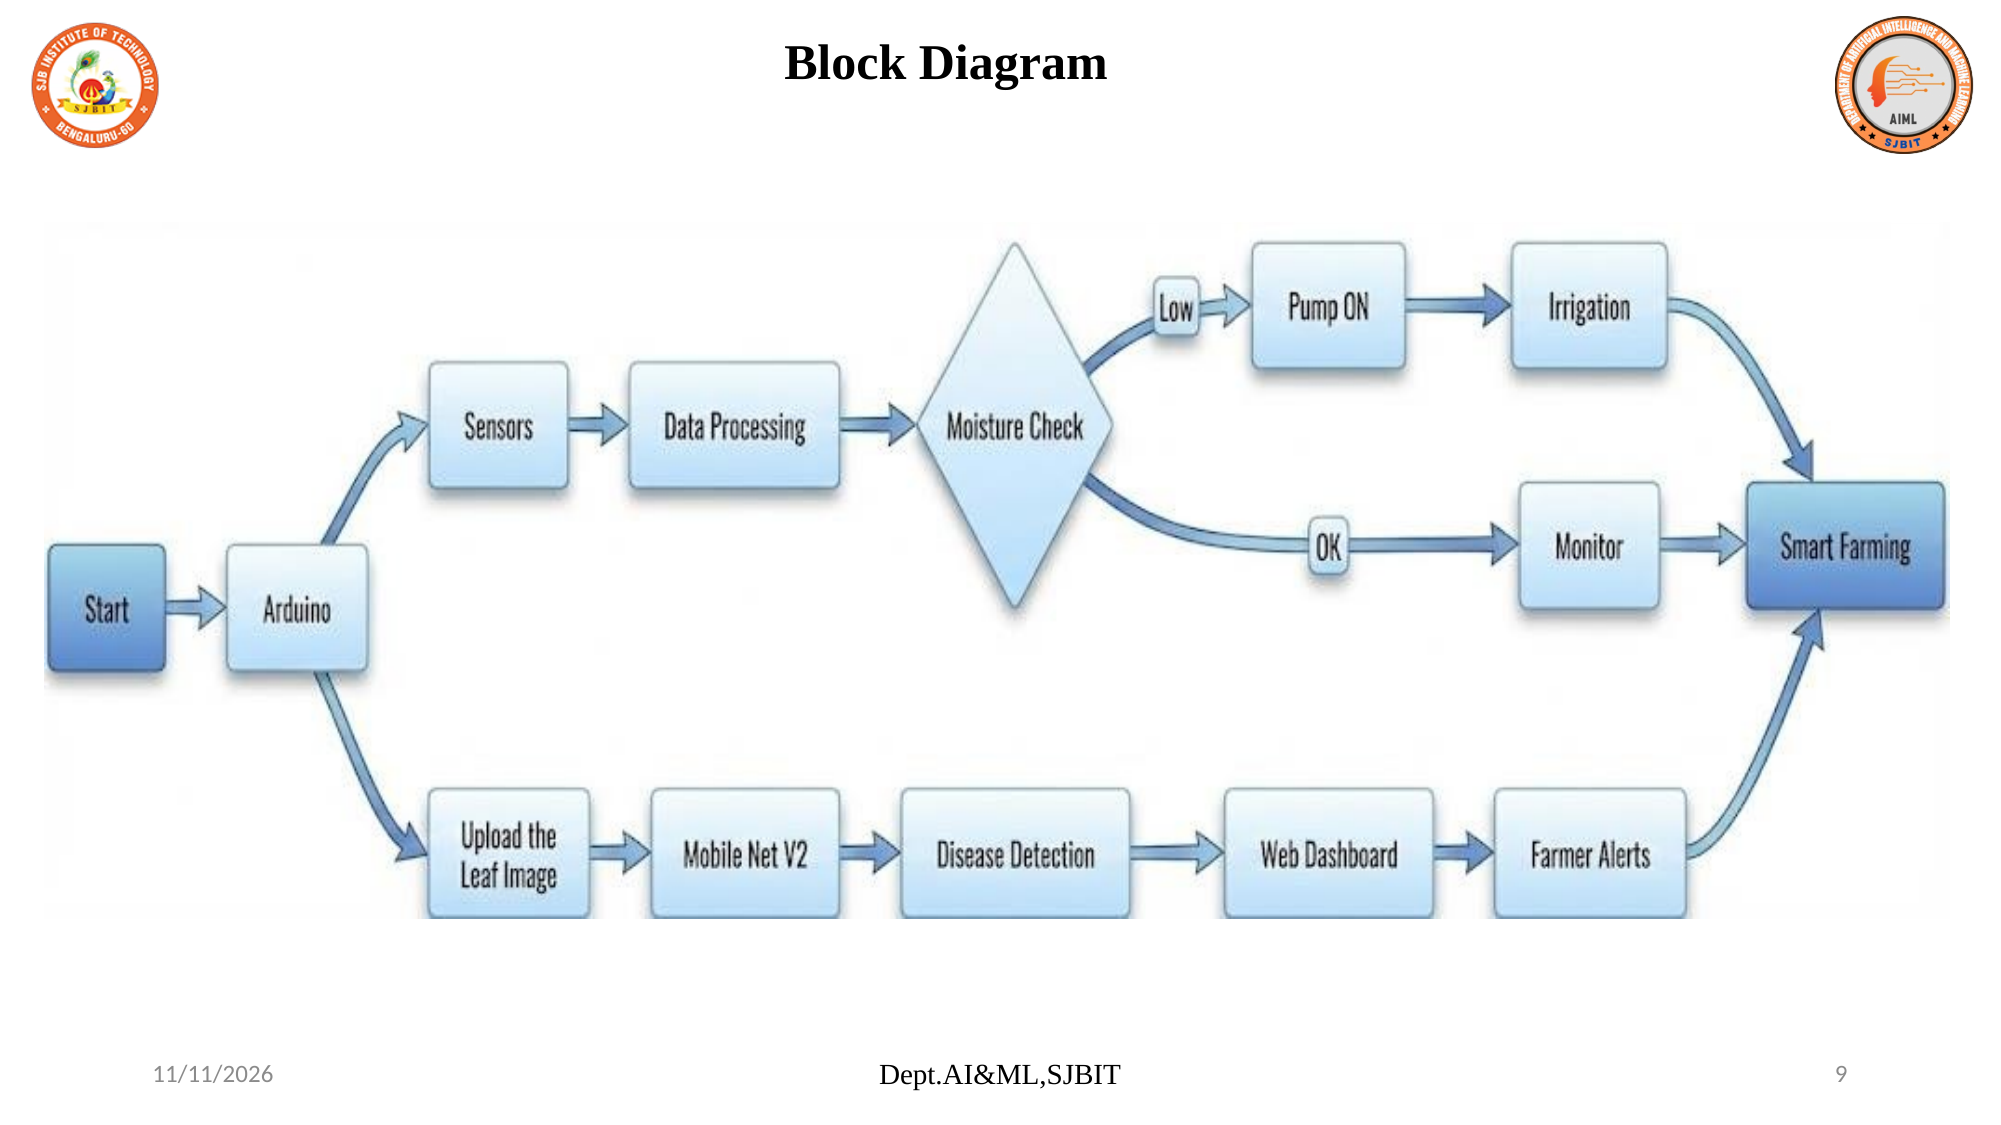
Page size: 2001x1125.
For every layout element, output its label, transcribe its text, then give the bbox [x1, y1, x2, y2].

picture [26, 16, 162, 155]
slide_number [137, 1042, 588, 1103]
slide_number 9 [1412, 1042, 1863, 1103]
text_box Block Diagram [769, 22, 1270, 98]
picture [1835, 16, 1974, 154]
footer Dept.AI&ML,SJBIT [662, 1042, 1338, 1103]
picture [44, 222, 1950, 919]
